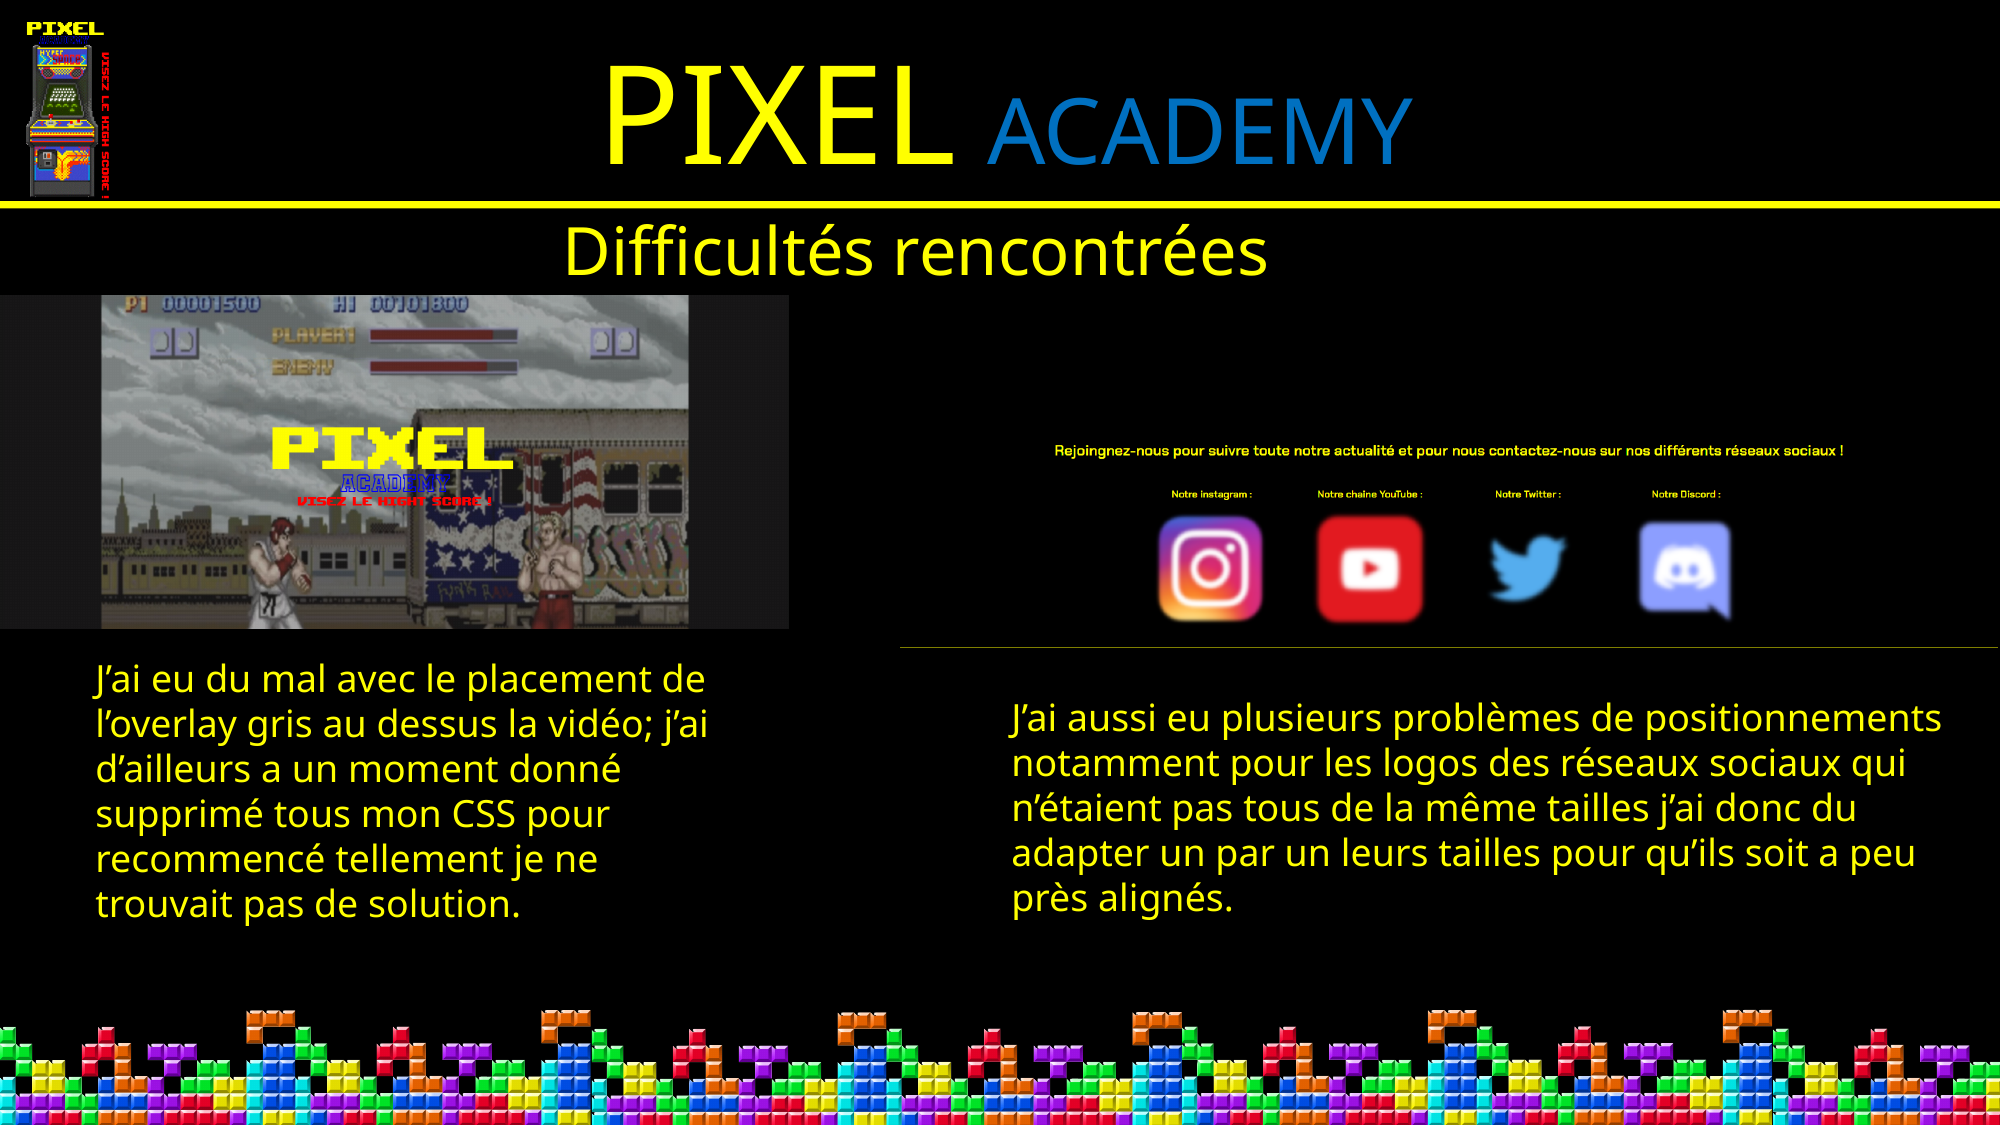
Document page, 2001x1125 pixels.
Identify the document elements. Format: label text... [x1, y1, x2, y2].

picture [895, 444, 2000, 648]
picture [0, 992, 2000, 1125]
text_box [1551, 200, 2000, 209]
picture [24, 19, 111, 201]
text_box Difficultés rencontrées [547, 200, 1551, 296]
text_box J’ai aussi eu plusieurs problèmes de positionnements notamment pour les logos des réseaux sociaux qui n’étaient pas tous de la même tailles j’ai donc du adapter un par un leurs tailles pour qu’ils soit a peu près alignés. [996, 686, 2000, 926]
text_box J’ai eu du mal avec le placement de l’overlay gris au dessus la vidéo; j’ai d’ailleurs a un moment donné supprimé tous mon CSS pour recommencé tellement je ne trouvait pas de solution. [80, 647, 746, 932]
text_box [0, 200, 547, 209]
picture [0, 295, 789, 629]
text_box PIXEL ACADEMY [134, 19, 1901, 199]
